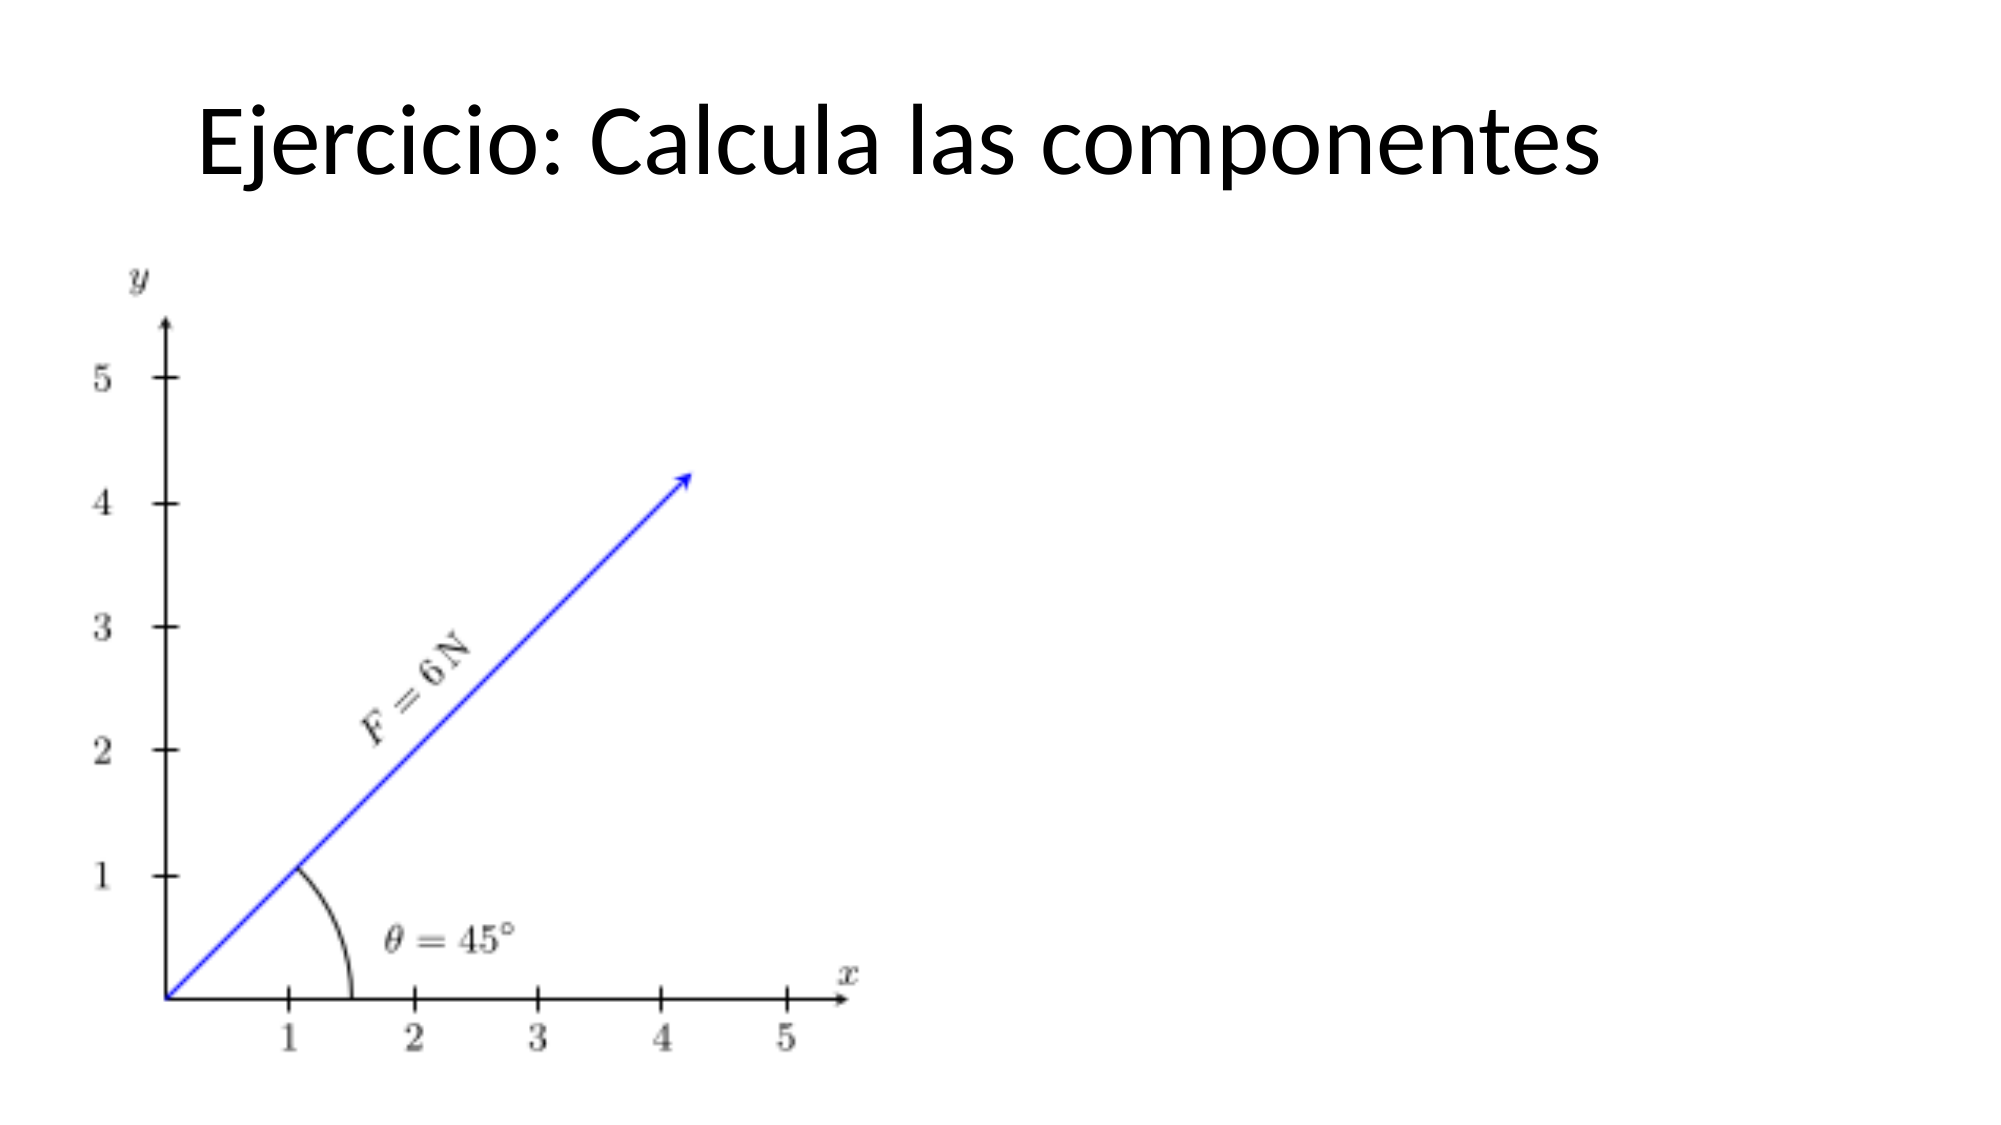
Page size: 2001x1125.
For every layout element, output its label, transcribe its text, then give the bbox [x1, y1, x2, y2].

picture [17, 194, 935, 1125]
title Ejercicio: Calcula las componentes [181, 28, 1762, 252]
